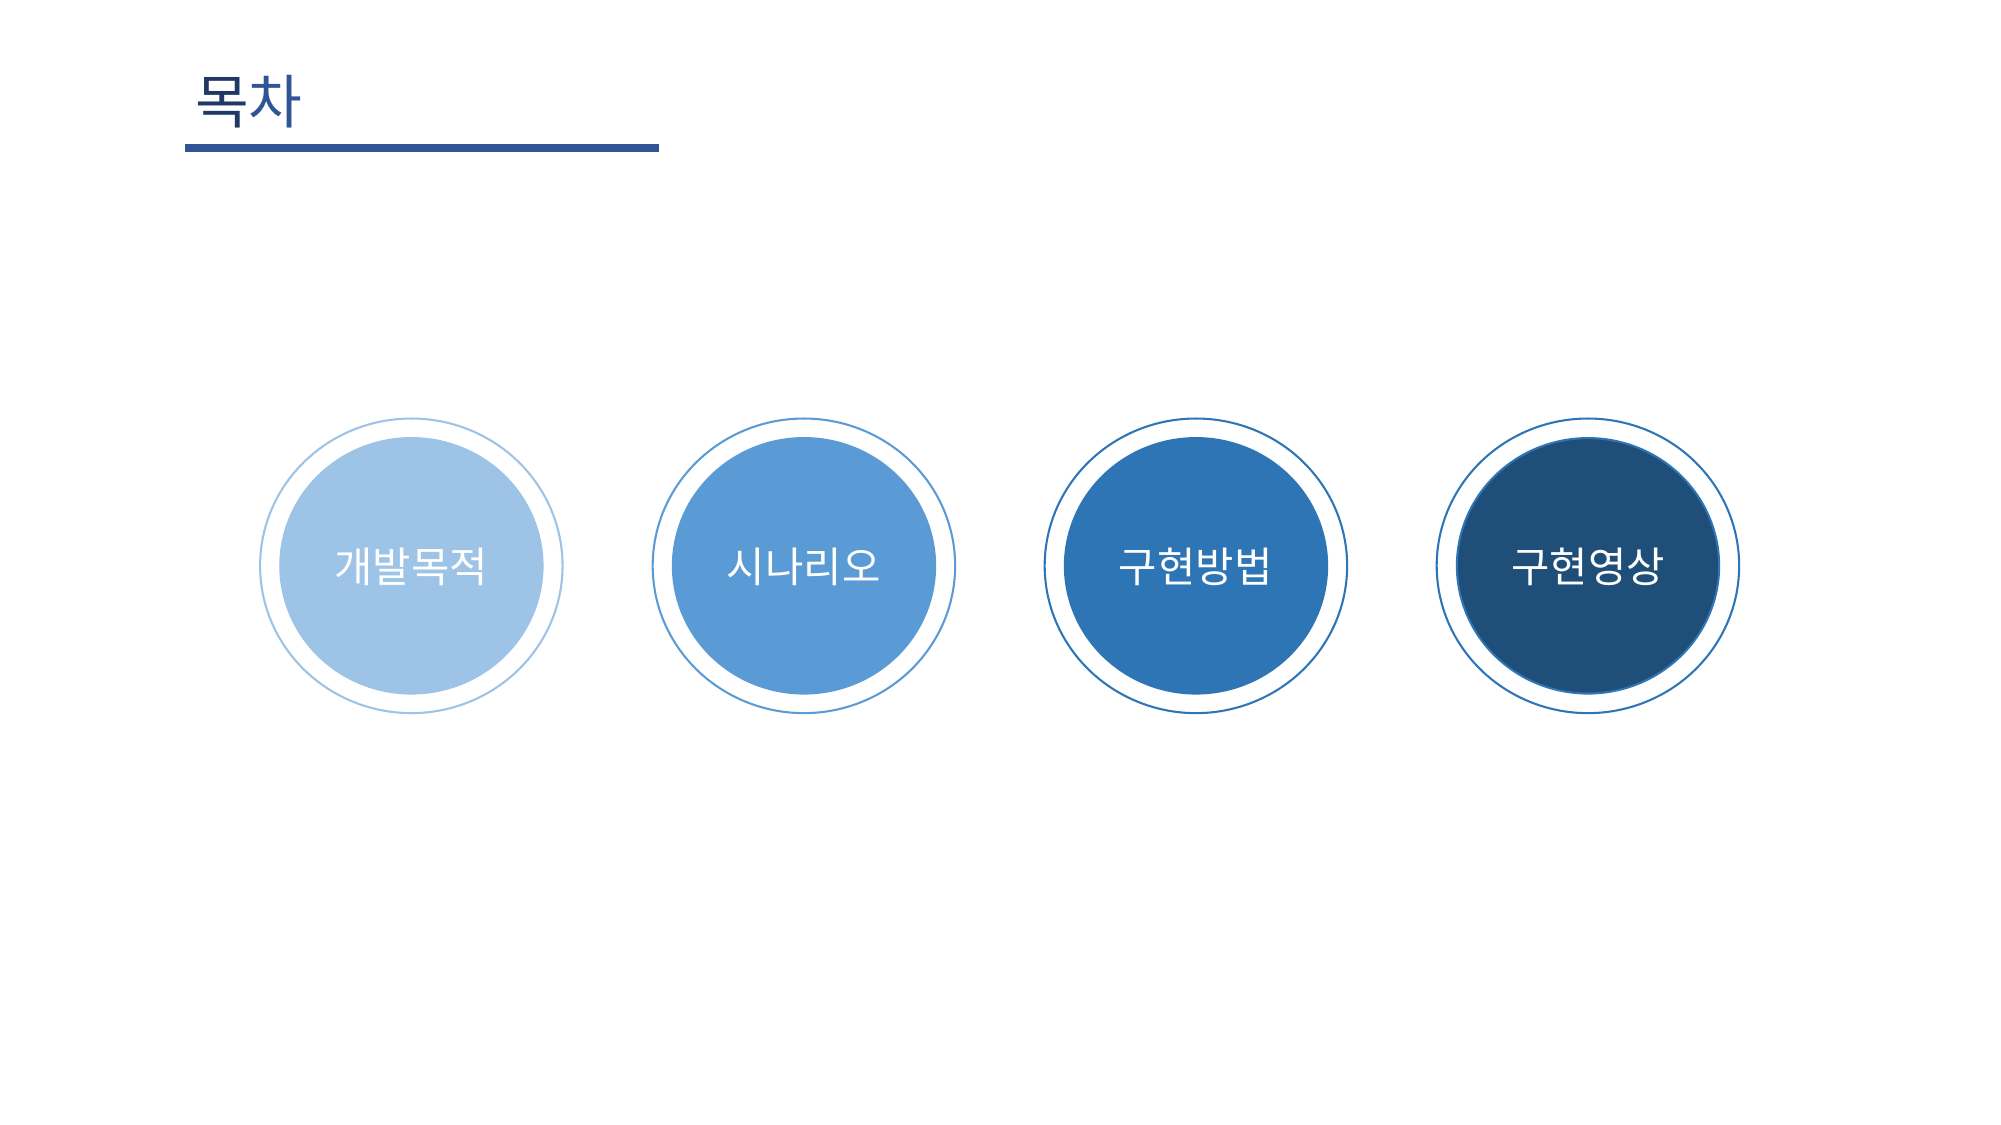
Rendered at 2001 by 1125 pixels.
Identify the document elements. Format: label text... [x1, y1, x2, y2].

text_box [260, 418, 563, 714]
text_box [1044, 418, 1348, 714]
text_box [1436, 418, 1740, 714]
text_box 목차 [180, 57, 660, 143]
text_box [652, 418, 956, 714]
